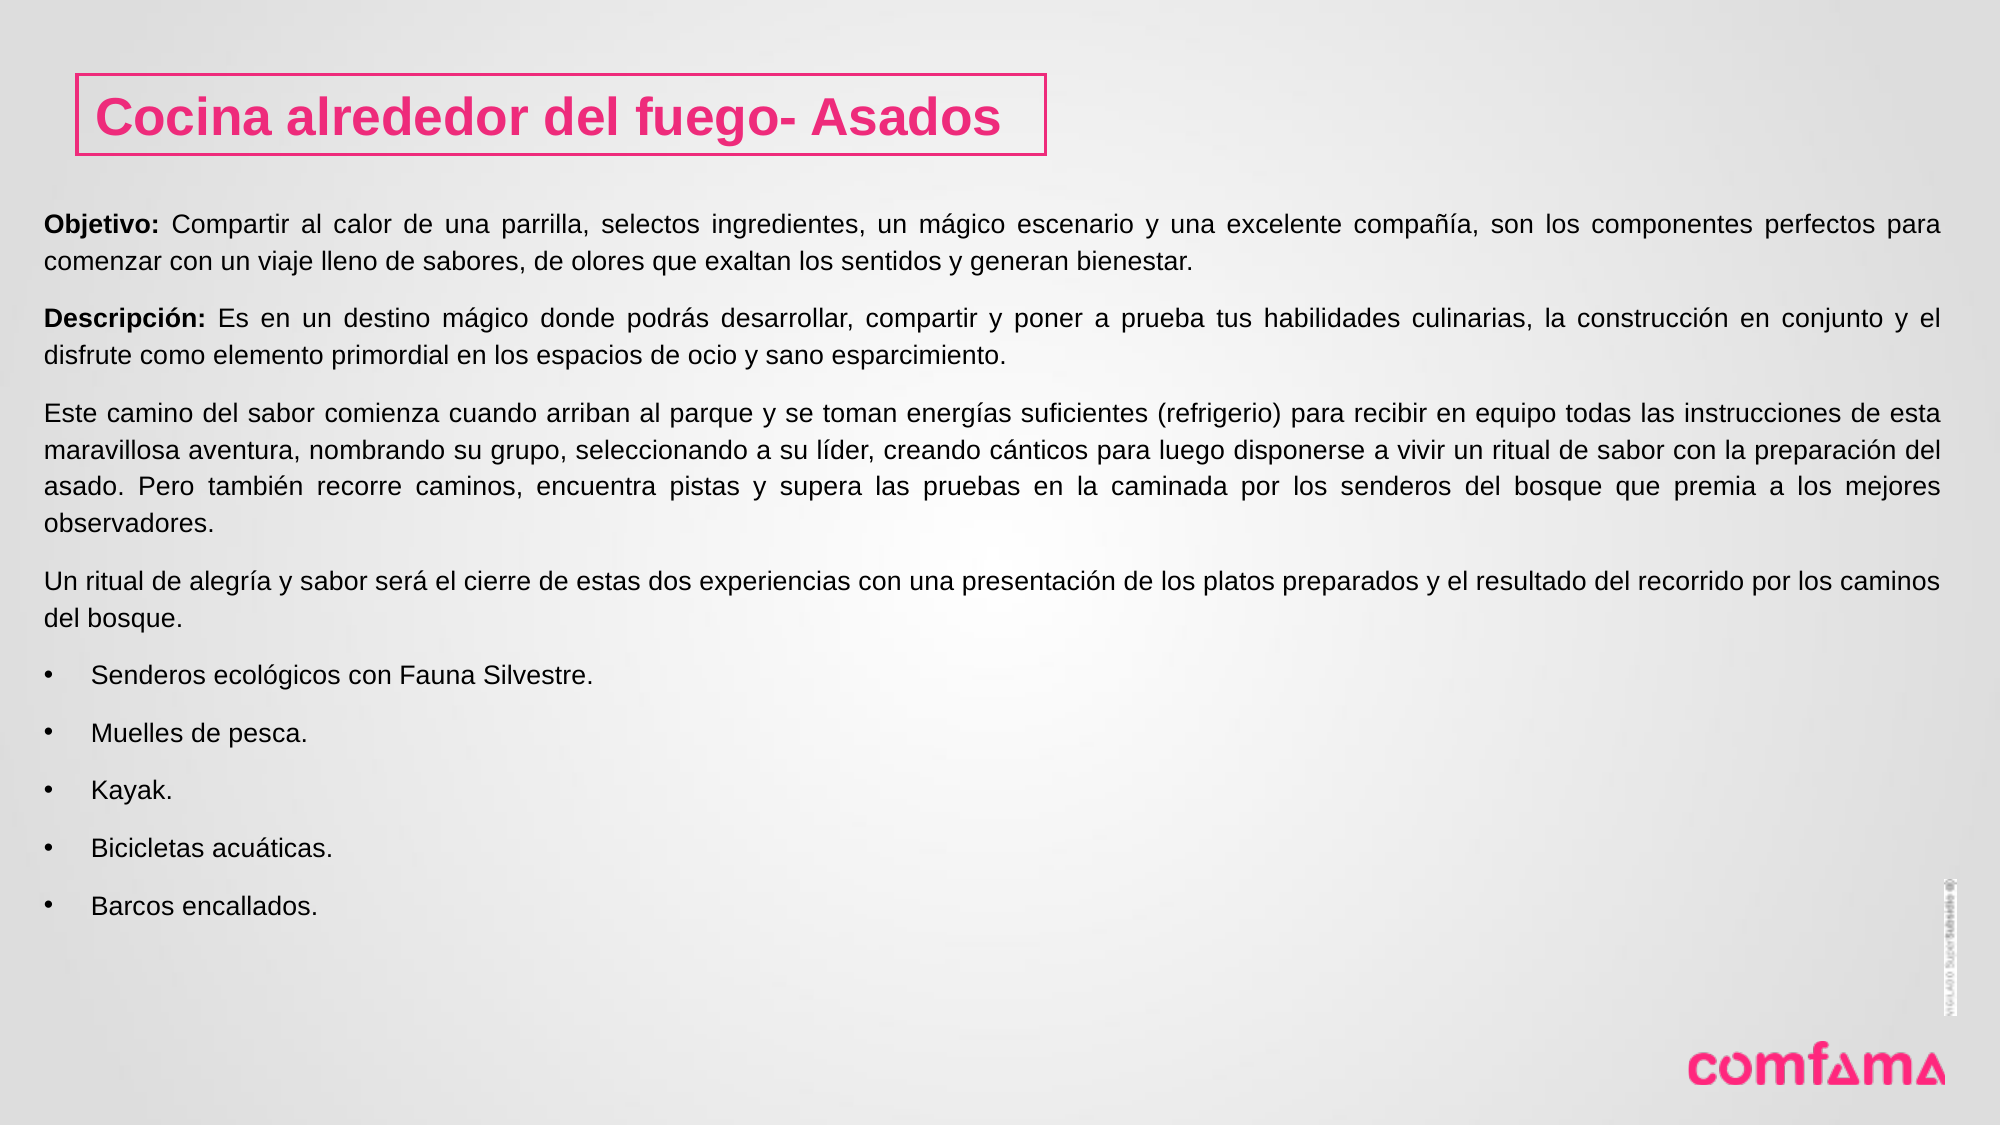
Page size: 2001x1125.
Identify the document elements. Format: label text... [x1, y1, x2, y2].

text_box Objetivo: Compartir al calor de una parrilla, selectos ingredientes, un mágico escenario y una excelente compañía, son los componentes perfectos para comenzar con un viaje lleno de sabores, de olores que exaltan los sentidos y generan bienestar. Descripción: Es en un destino mágico donde podrás desarrollar, compartir y poner a prueba tus habilidades culinarias, la construcción en conjunto y el disfrute como elemento primordial en los espacios de ocio y sano esparcimiento. Este camino del sabor comienza cuando arriban al parque y se toman energías suficientes (refrigerio) para recibir en equipo todas las instrucciones de esta maravillosa aventura, nombrando su grupo, seleccionando a su líder, creando cánticos para luego disponerse a vivir un ritual de sabor con la preparación del asado. Pero también recorre caminos, encuentra pistas y supera las pruebas en la caminada por los senderos del bosque que premia a los mejores observadores. Un ritual de alegría y sabor será el cierre de estas dos experiencias con una presentación de los platos preparados y el resultado del recorrido por los caminos del bosque. Senderos ecológicos con Fauna Silvestre. Muelles de pesca. Kayak. Bicicletas acuáticas. Barcos encallados. [29, 194, 1957, 1043]
picture [0, 0, 2000, 1125]
text_box Cocina alrededor del fuego- Asados [0, 74, 1319, 154]
